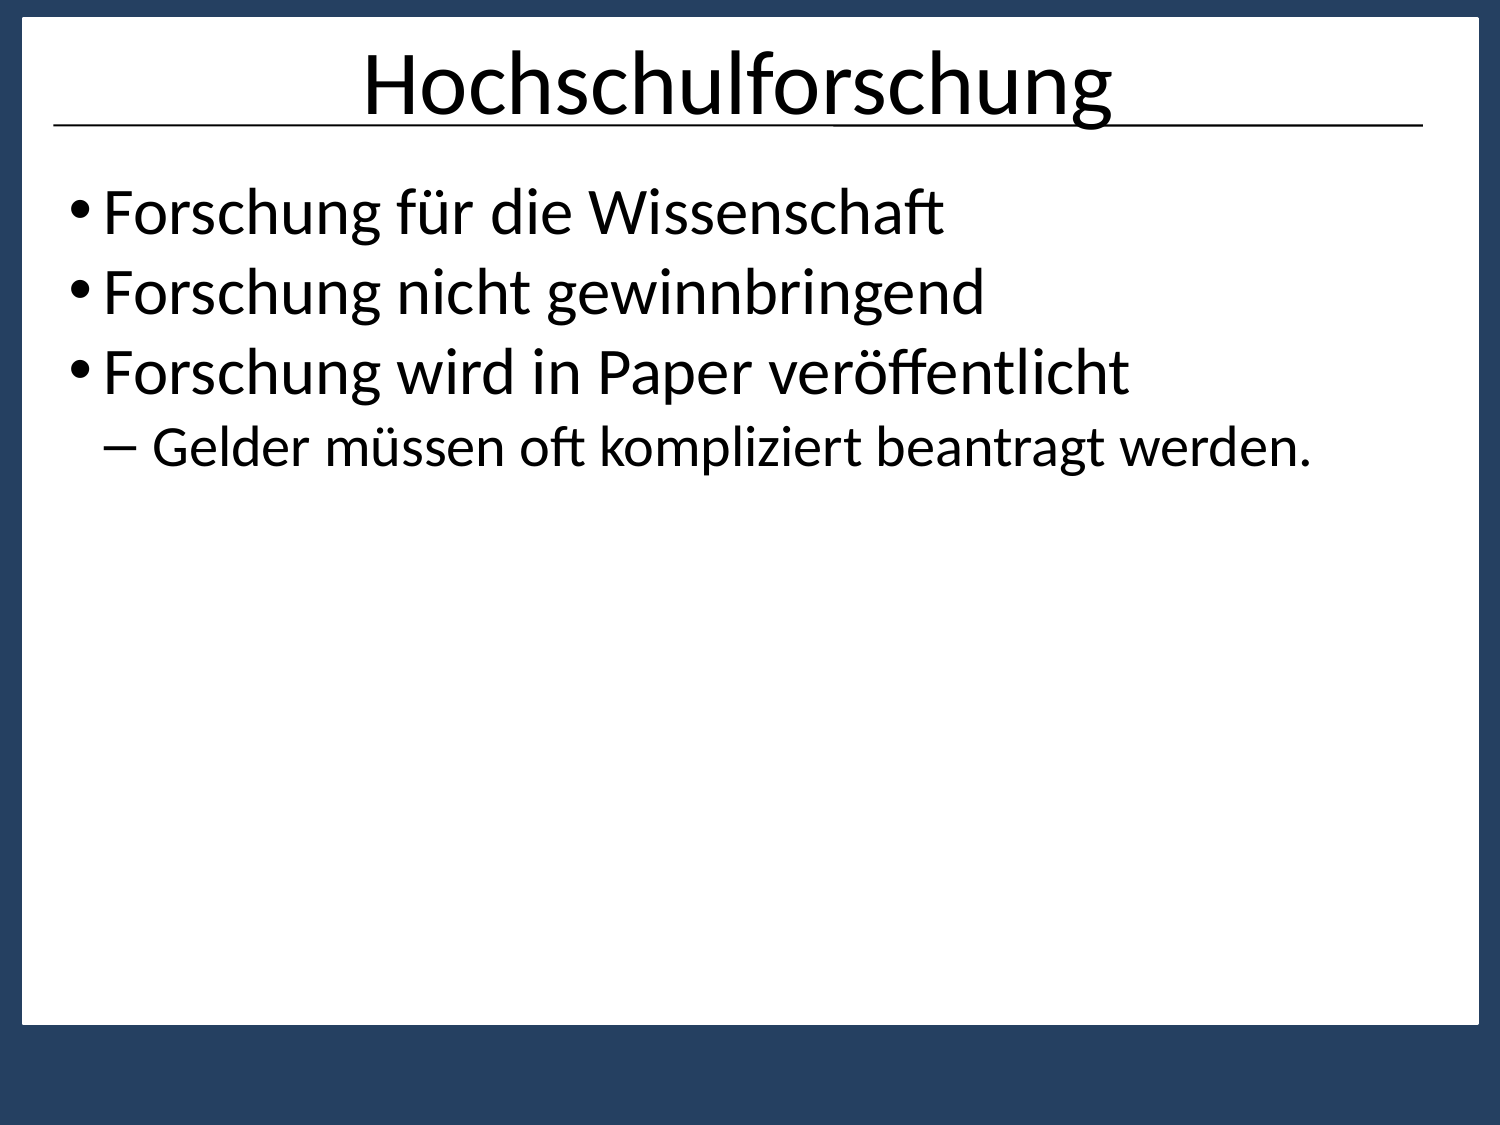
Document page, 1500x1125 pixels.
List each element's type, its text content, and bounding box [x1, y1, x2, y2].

text_box Hochschulforschung [53, 30, 1425, 126]
text_box Forschung für die Wissenschaft Forschung nicht gewinnbringend Forschung wird in Paper veröffentlicht Gelder müssen oft kompliziert beantragt werden. [53, 160, 1425, 575]
